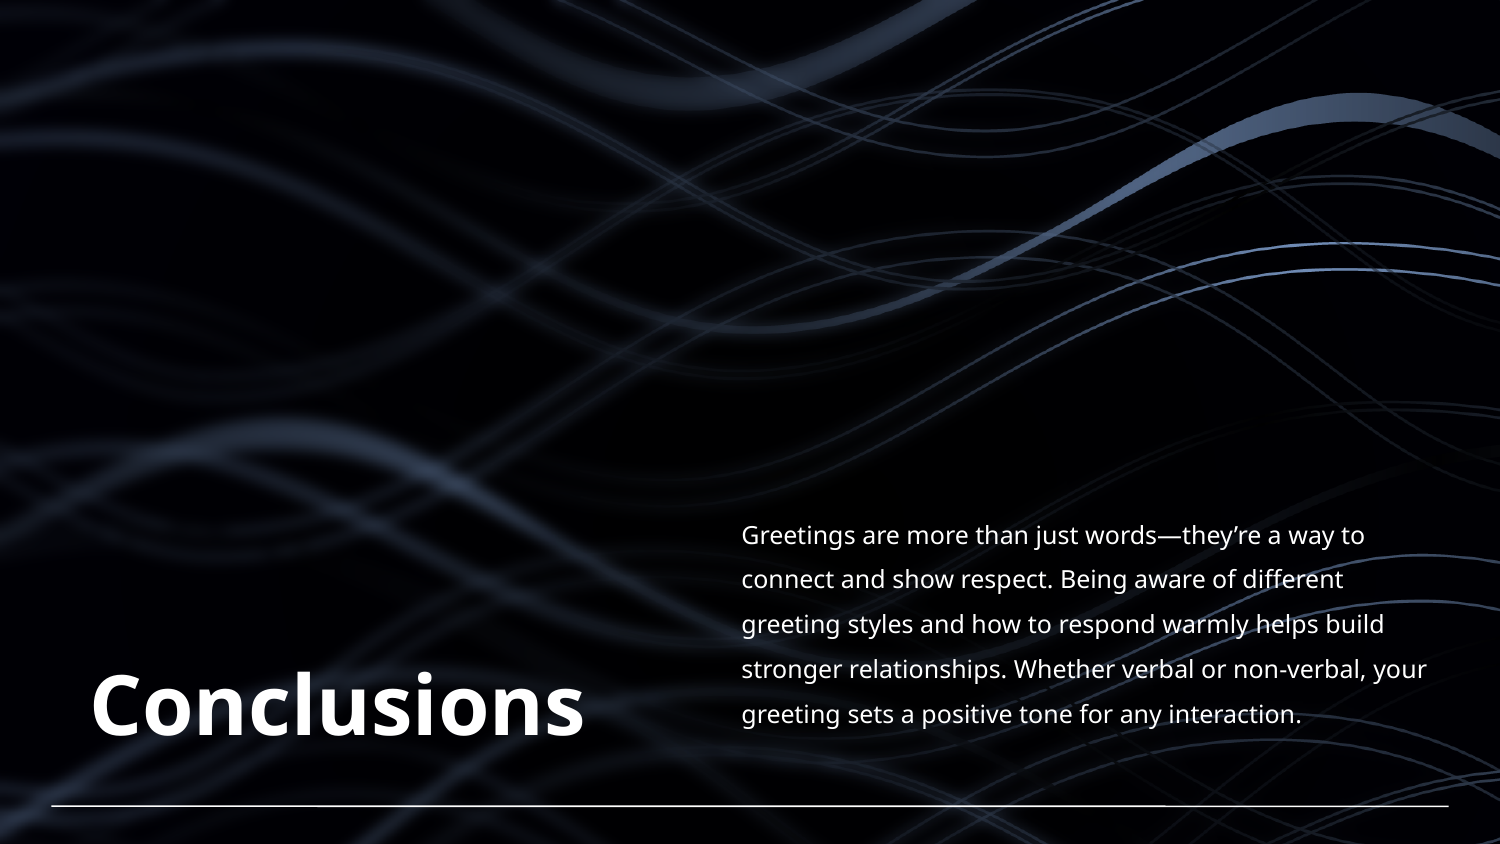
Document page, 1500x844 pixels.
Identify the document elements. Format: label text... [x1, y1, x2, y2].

picture [0, 0, 1500, 844]
subtitle Greetings are more than just words—they’re a way to connect and show respect. Being aware of different greeting styles and how to respond warmly helps build stronger relationships. Whether verbal or non-verbal, your greeting sets a positive tone for any interaction. [726, 37, 1463, 744]
title Conclusions [37, 37, 602, 768]
